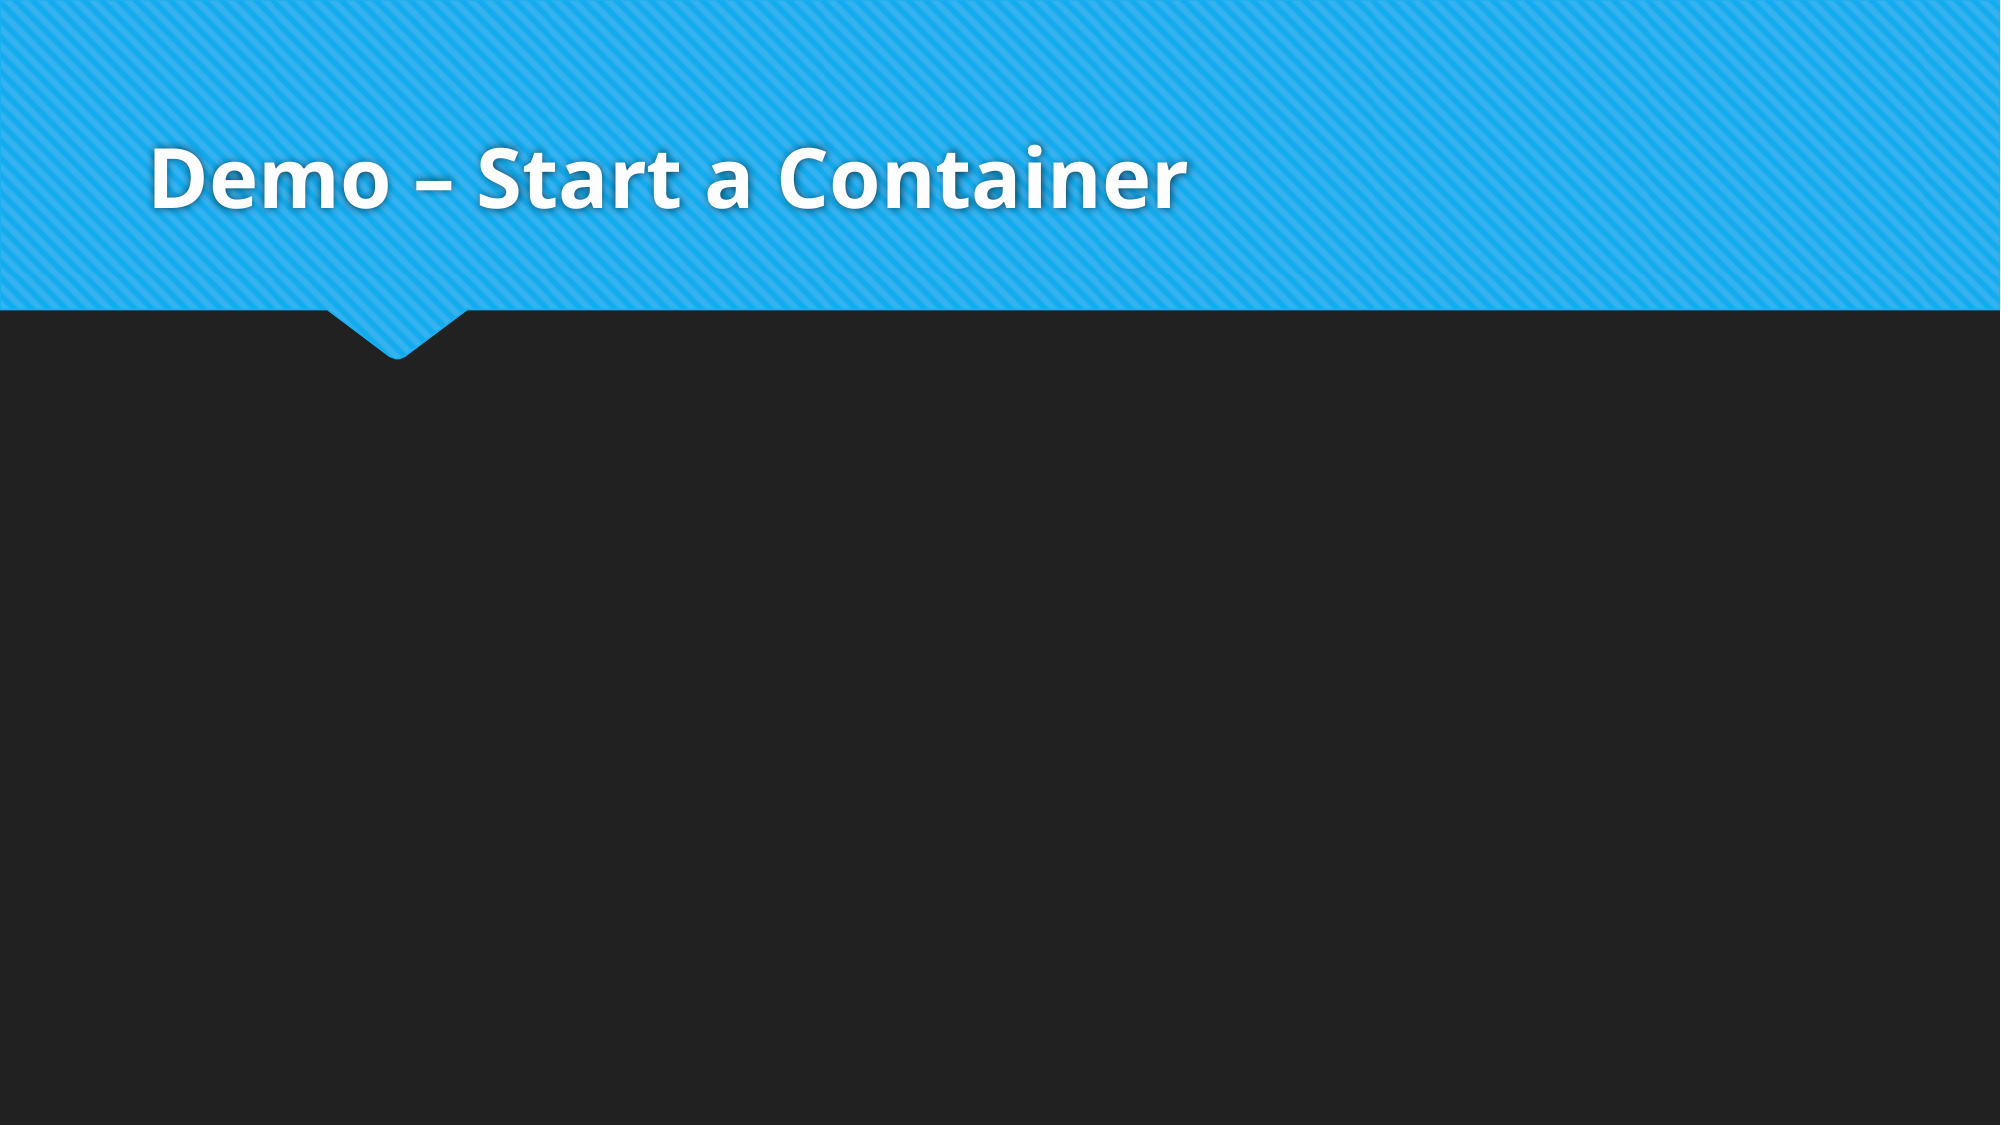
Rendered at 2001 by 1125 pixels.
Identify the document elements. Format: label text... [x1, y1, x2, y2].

title Demo – Start a Container [132, 73, 1868, 233]
